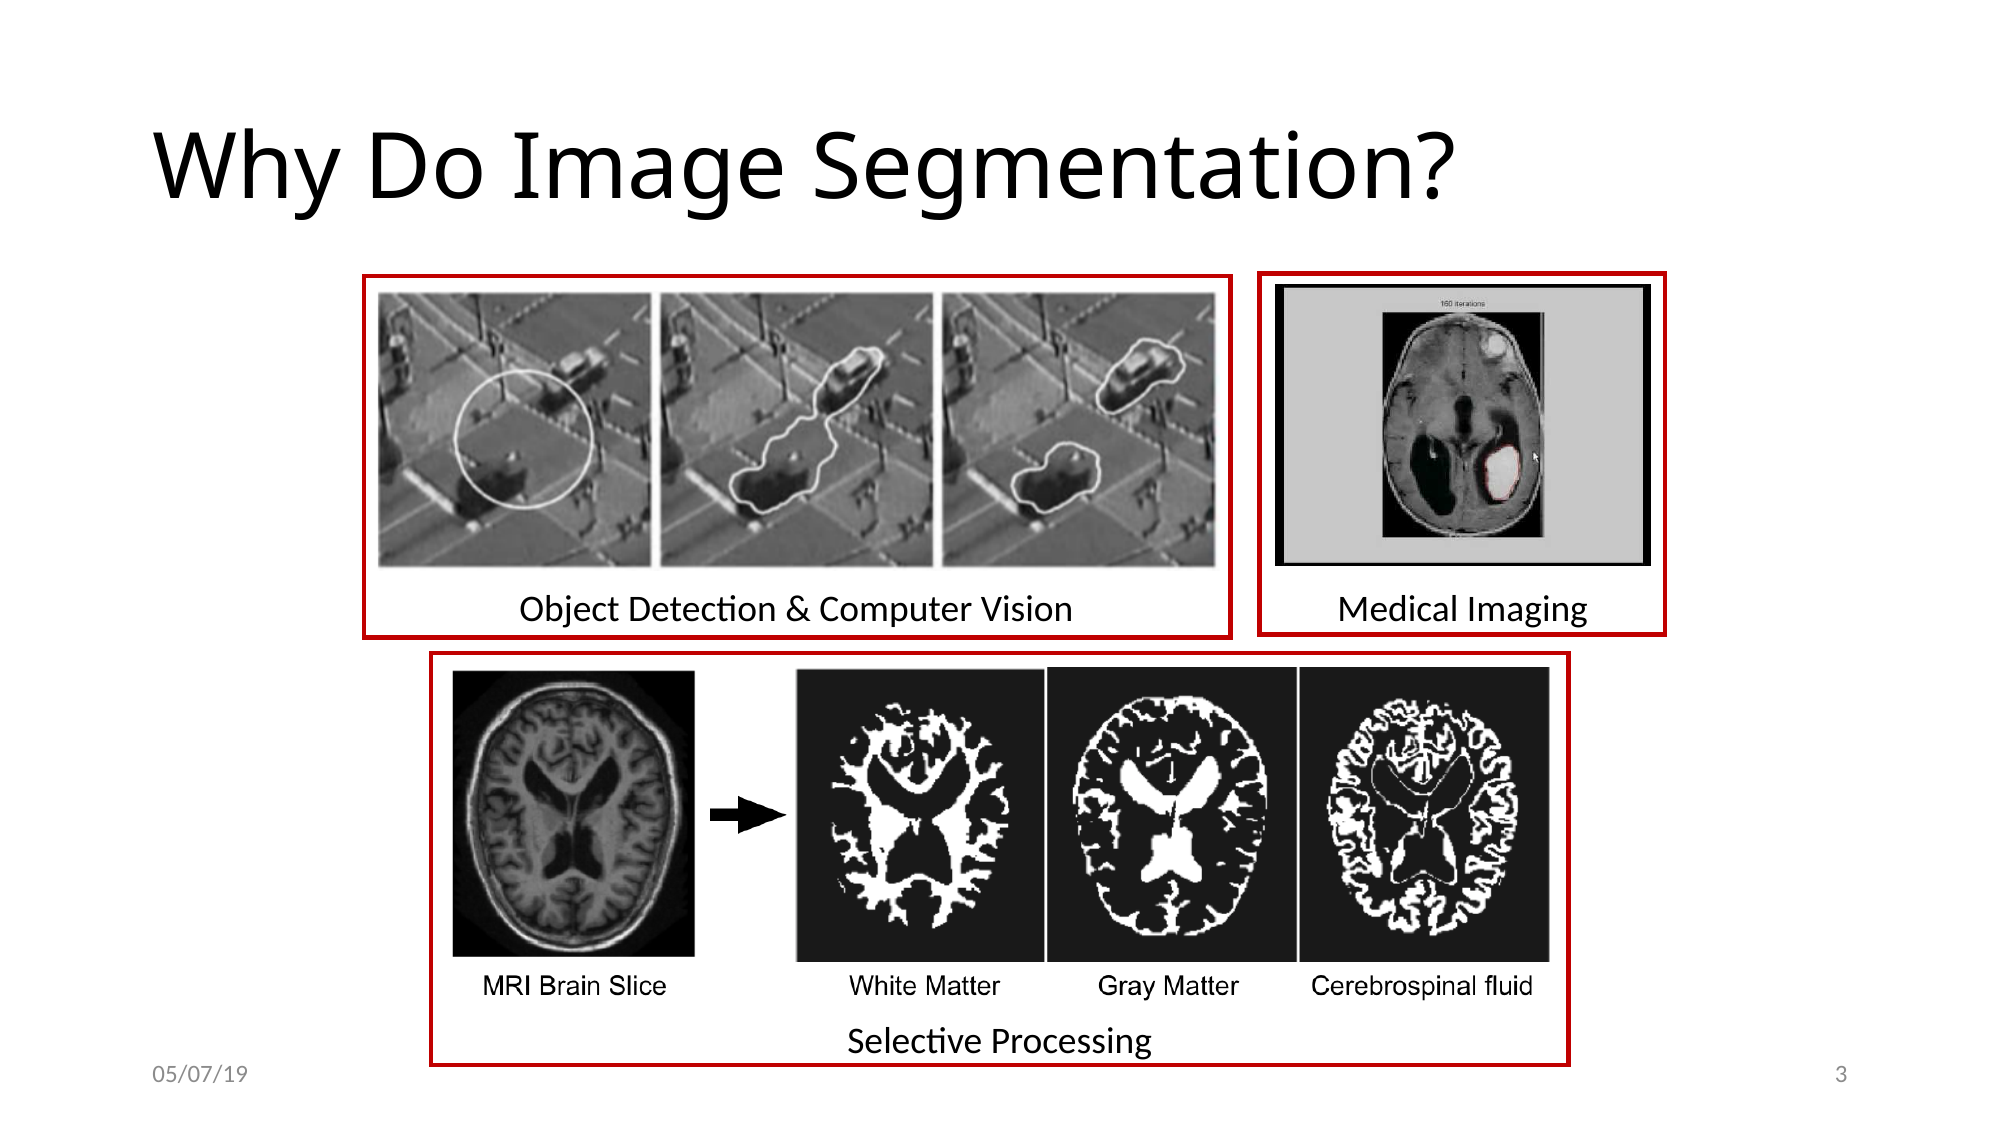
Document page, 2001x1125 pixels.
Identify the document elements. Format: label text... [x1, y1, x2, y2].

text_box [1259, 273, 1665, 638]
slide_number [137, 1042, 588, 1103]
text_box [431, 648, 1569, 1070]
slide_number 3 [1412, 1042, 1863, 1103]
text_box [364, 276, 1231, 638]
title Why Do Image Segmentation? [137, 59, 1863, 278]
